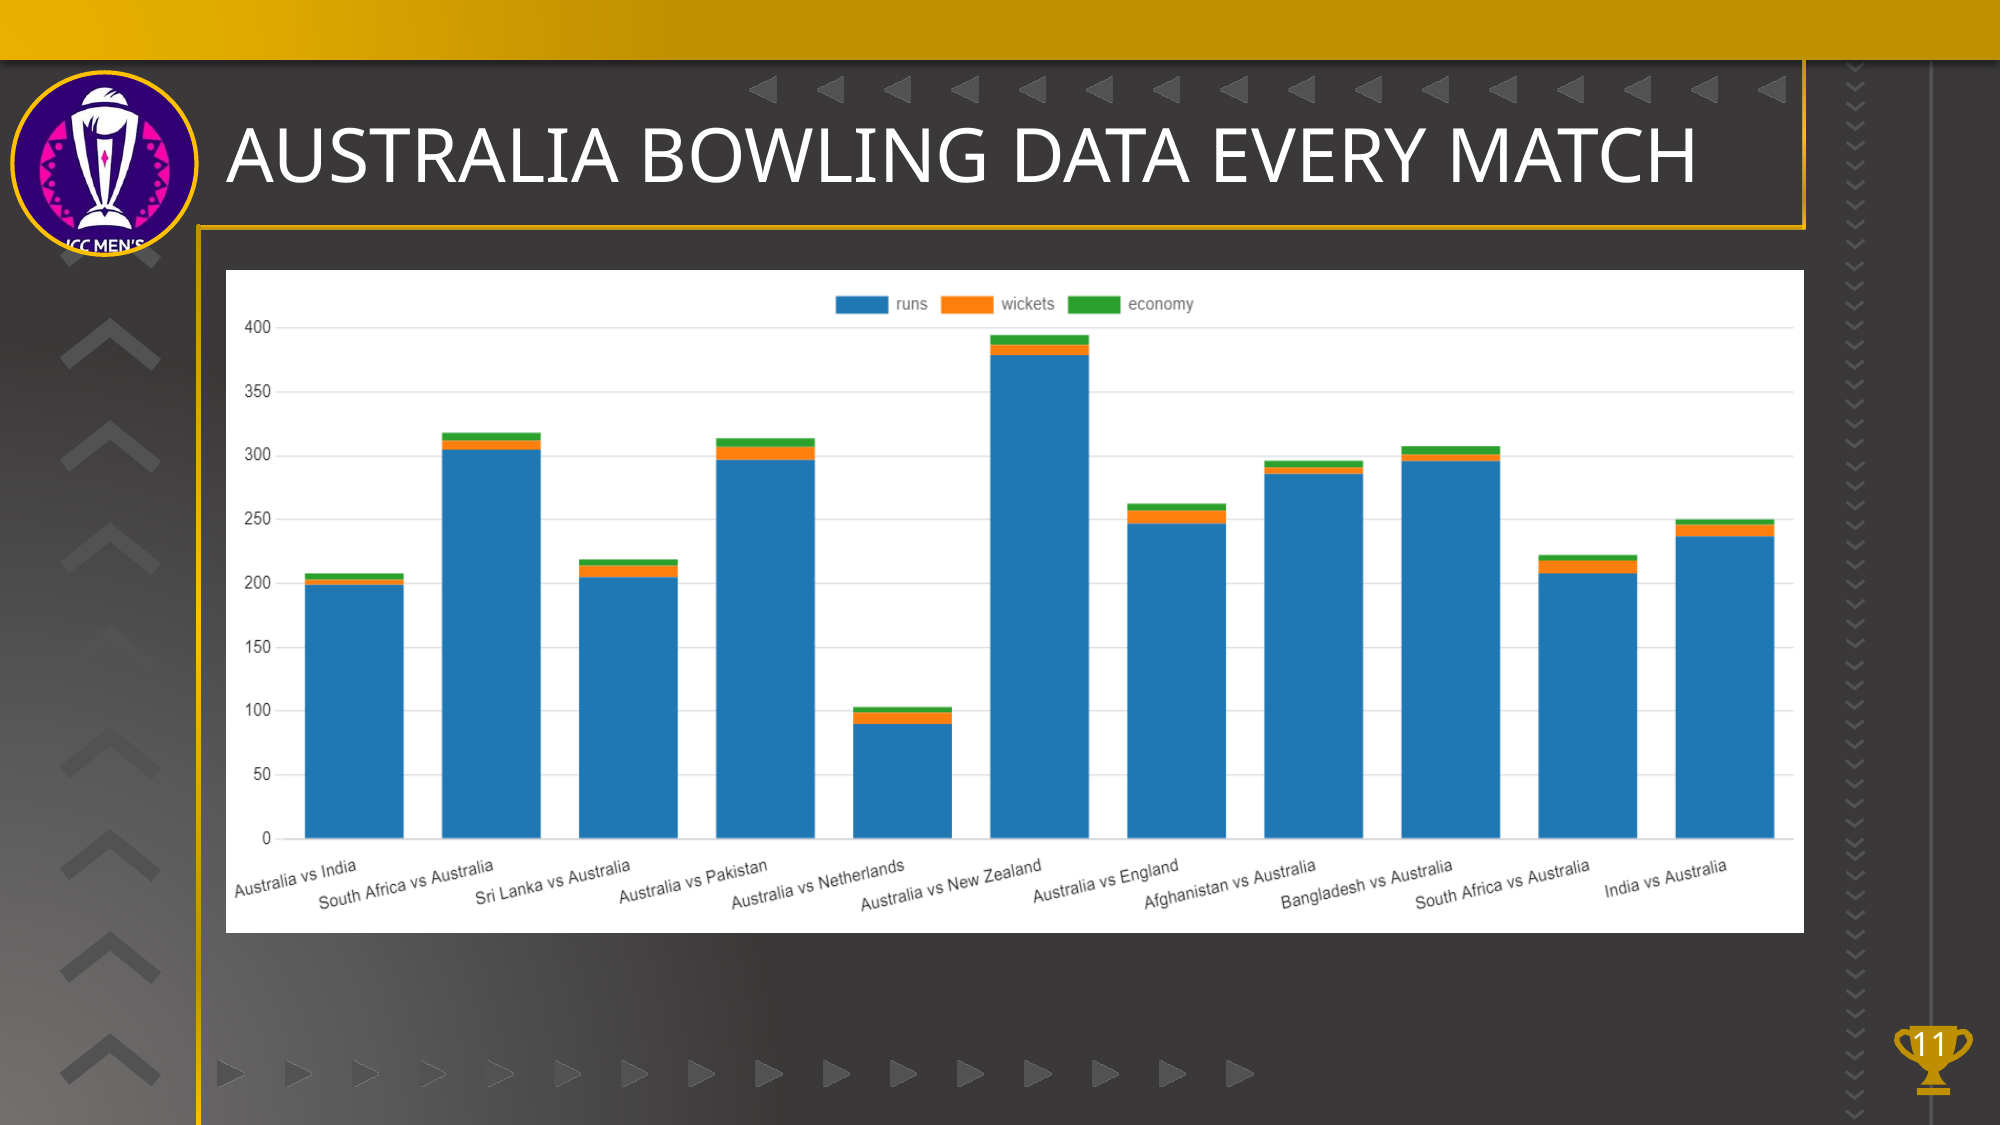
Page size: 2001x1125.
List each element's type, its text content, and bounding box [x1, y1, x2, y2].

text_box 11 [1905, 1020, 1957, 1069]
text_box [10, 69, 1804, 933]
picture [1957, 1035, 1967, 1051]
picture [0, 0, 2000, 1125]
picture [1900, 1035, 1905, 1047]
